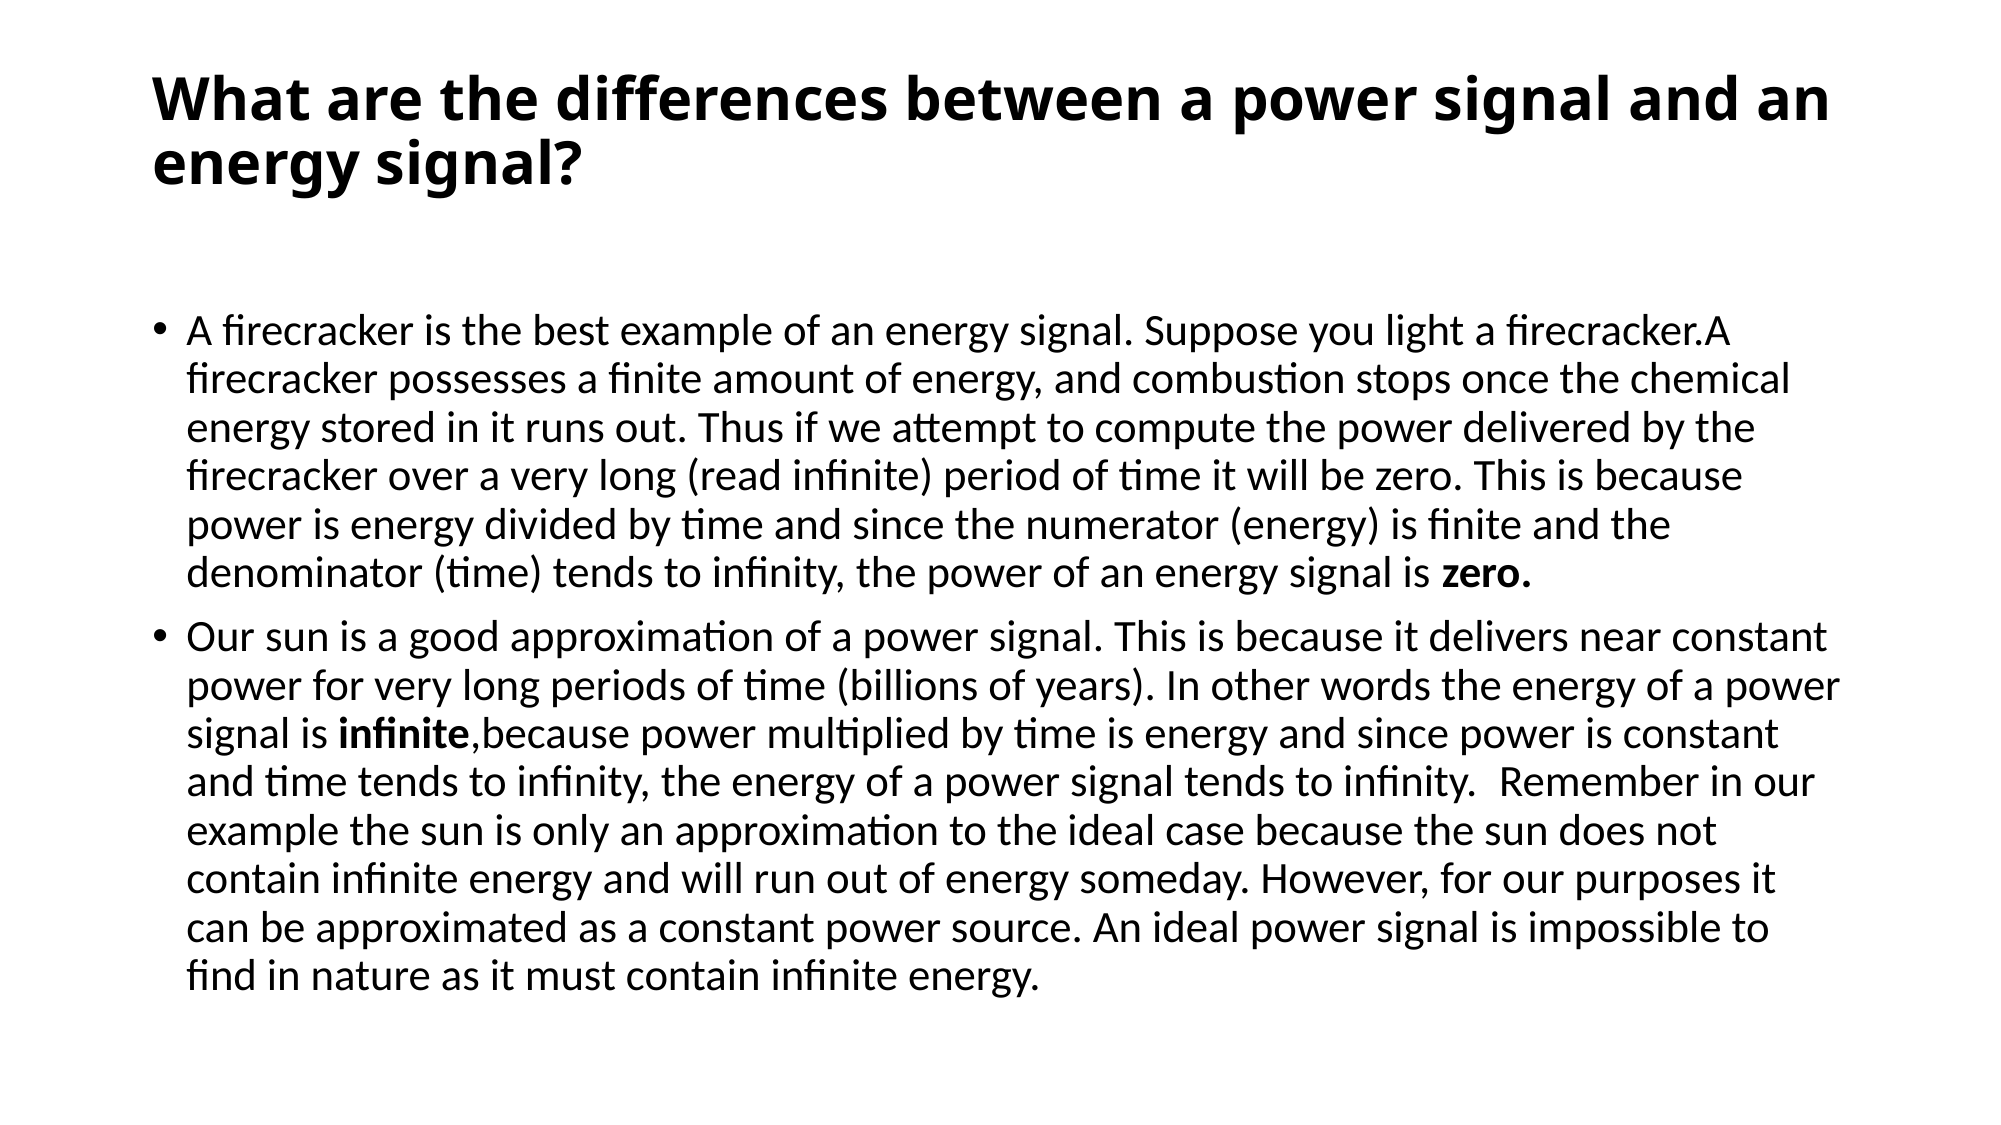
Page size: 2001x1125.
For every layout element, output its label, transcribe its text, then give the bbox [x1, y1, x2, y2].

title What are the differences between a power signal and an energy signal? [137, 59, 1863, 278]
list A firecracker is the best example of an energy signal. Suppose you light a firecracker.A firecracker possesses a finite amount of energy, and combustion stops once the chemical energy stored in it runs out. Thus if we attempt to compute the power delivered by the firecracker over a very long (read infinite) period of time it will be zero. This is because power is energy divided by time and since the numerator (energy) is finite and the denominator (time) tends to infinity, the power of an energy signal is zero. Our sun is a good approximation of a power signal. This is because it delivers near constant power for very long periods of time (billions of years). In other words the energy of a power signal is infinite,because power multiplied by time is energy and since power is constant and time tends to infinity, the energy of a power signal tends to infinity. Remember in our example the sun is only an approximation to the ideal case because the sun does not contain infinite energy and will run out of energy someday. However, for our purposes it can be approximated as a constant power source. An ideal power signal is impossible to find in nature as it must contain infinite energy. [137, 299, 1863, 1014]
